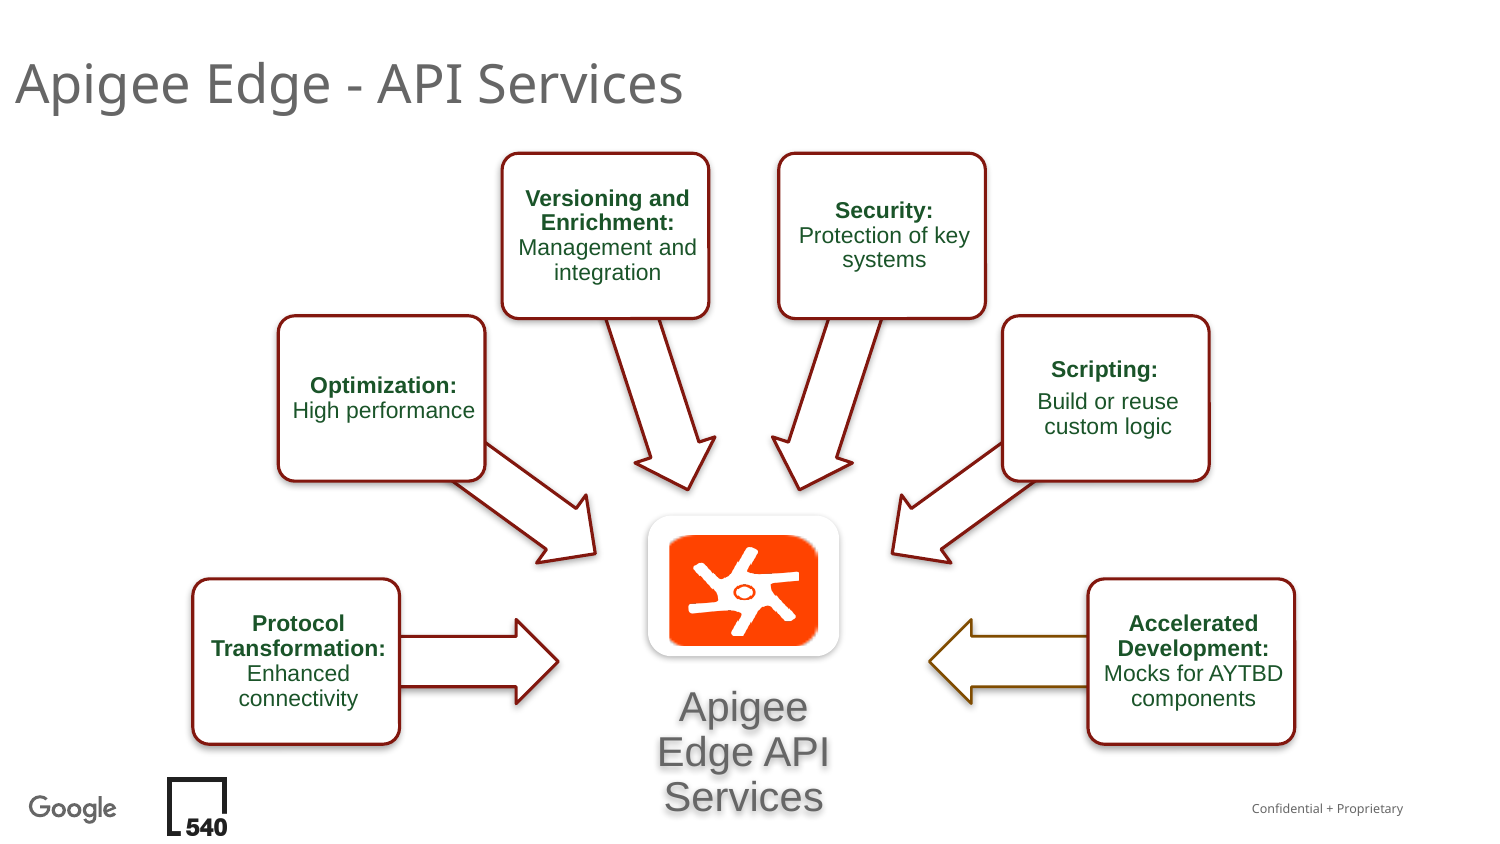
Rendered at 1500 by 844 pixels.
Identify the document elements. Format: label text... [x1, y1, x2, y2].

title Apigee Edge - API Services [0, 33, 1280, 117]
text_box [62, 161, 1425, 818]
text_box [647, 515, 840, 657]
picture [167, 818, 227, 836]
